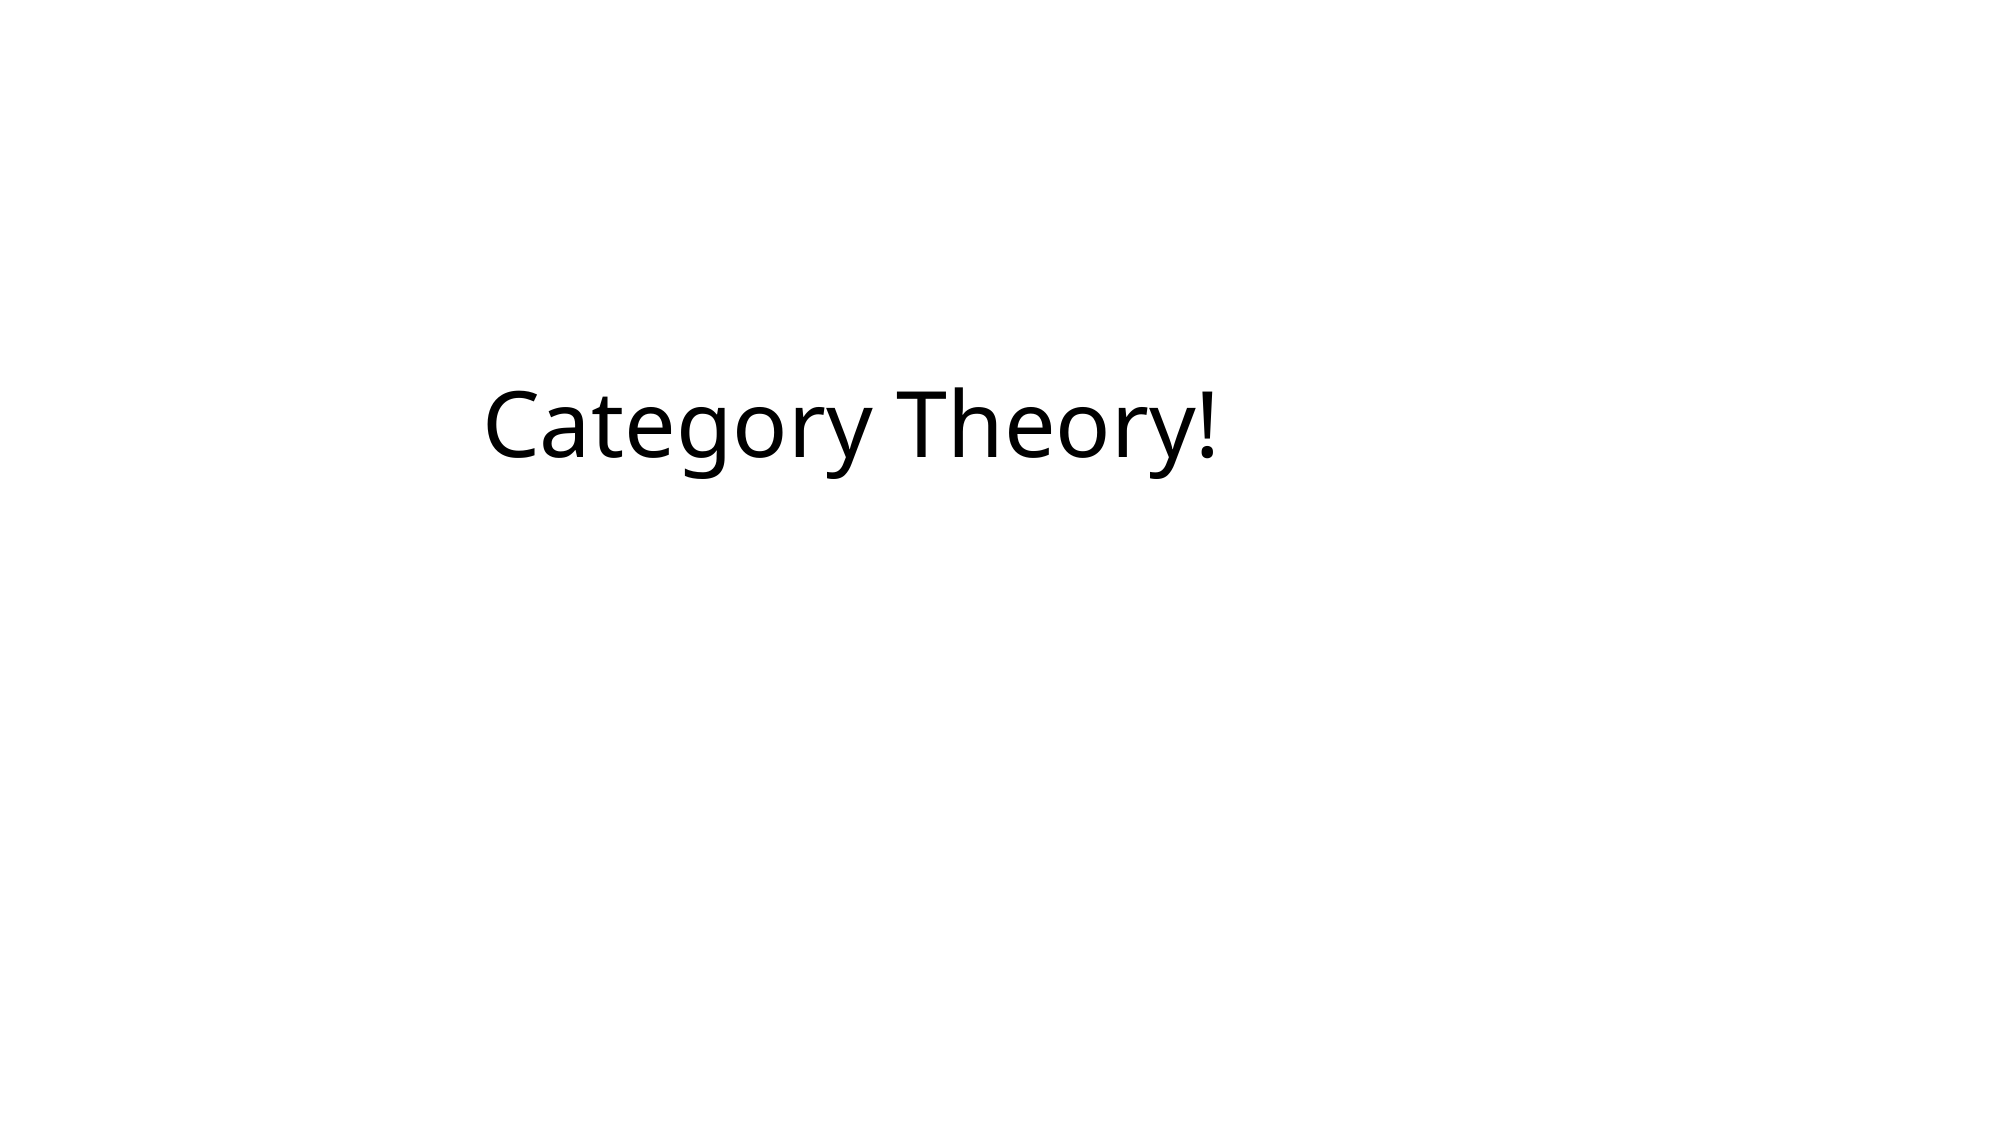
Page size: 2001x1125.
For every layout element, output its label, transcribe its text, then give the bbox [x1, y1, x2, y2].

title Category Theory! [467, 319, 2000, 537]
